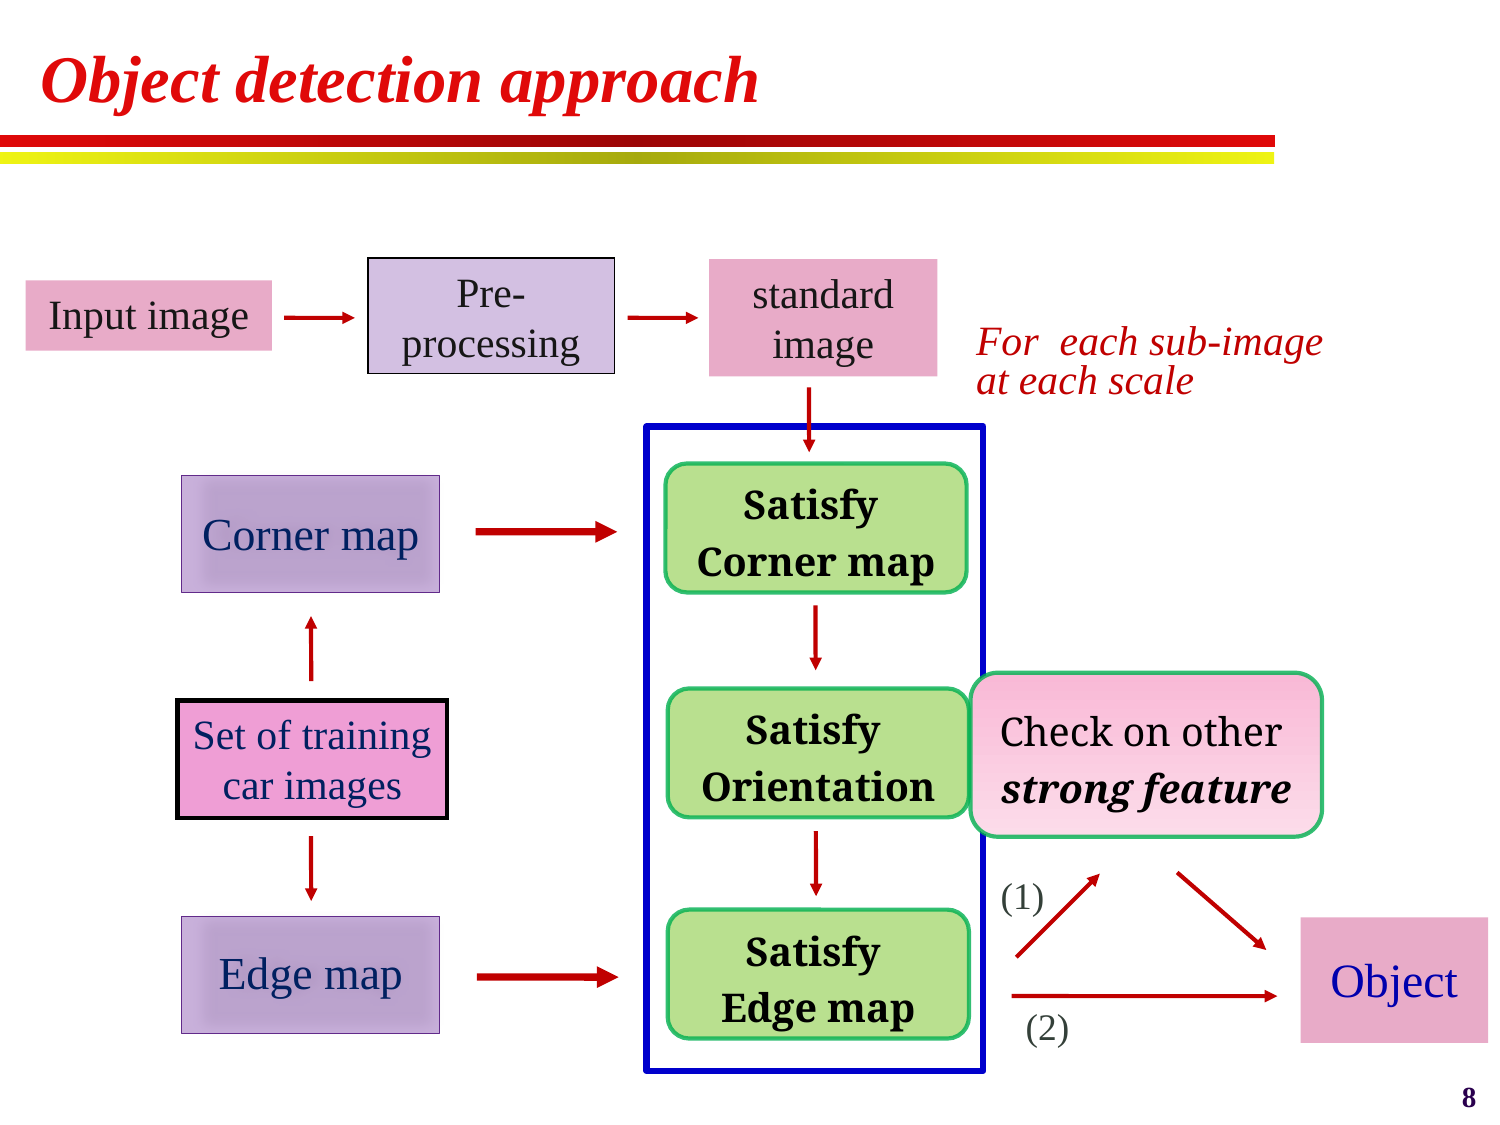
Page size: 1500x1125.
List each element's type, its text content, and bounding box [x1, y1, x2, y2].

slide_number 8 [1429, 1099, 1492, 1115]
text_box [25, 257, 1489, 1095]
title Object detection approach [25, 1, 1428, 151]
